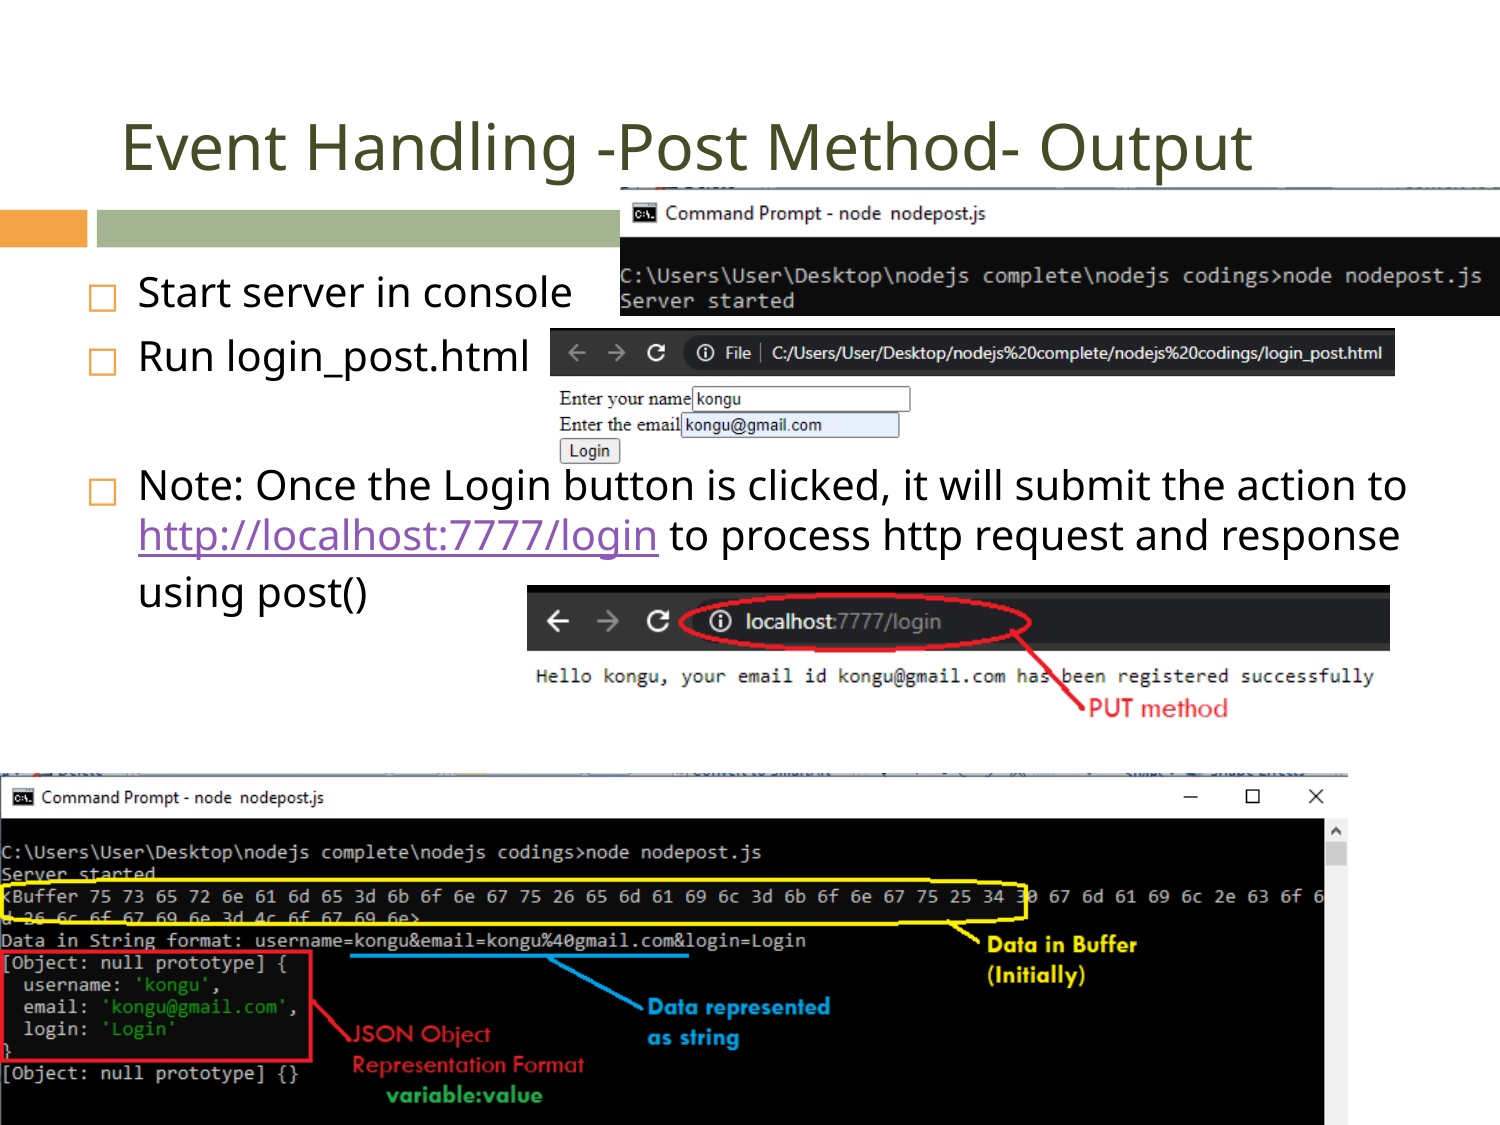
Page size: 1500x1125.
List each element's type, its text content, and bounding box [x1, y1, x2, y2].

picture [0, 773, 1348, 1125]
picture [550, 327, 1395, 469]
picture [527, 585, 1391, 763]
title Event Handling -Post Method- Output [105, 82, 1381, 207]
list Start server in console Run login_post.html Note: Once the Login button is clicked, it will submit the action to http://localhost:7777/login to process http request and response using post() [70, 257, 1471, 1032]
picture [619, 187, 1500, 316]
